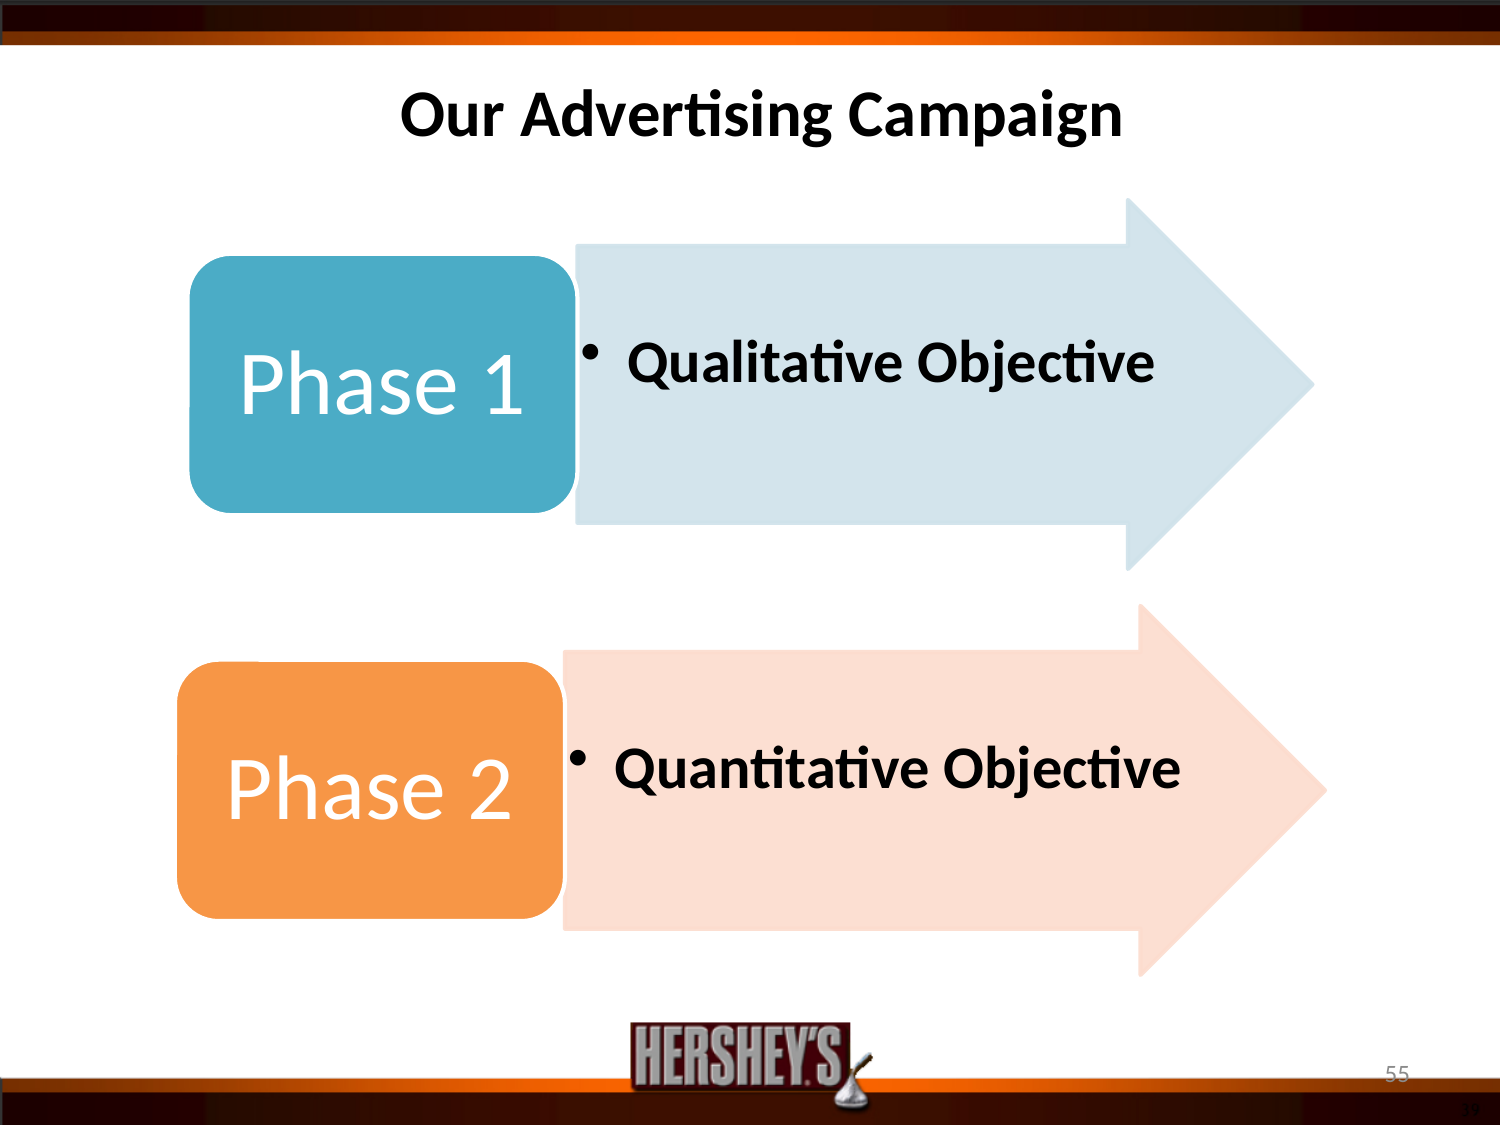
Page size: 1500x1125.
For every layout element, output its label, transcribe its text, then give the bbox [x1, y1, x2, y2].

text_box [137, 199, 1363, 976]
text_box Our Advertising Campaign [75, 62, 1450, 158]
slide_number 55 [1074, 1042, 1425, 1103]
picture [0, 0, 1500, 1125]
